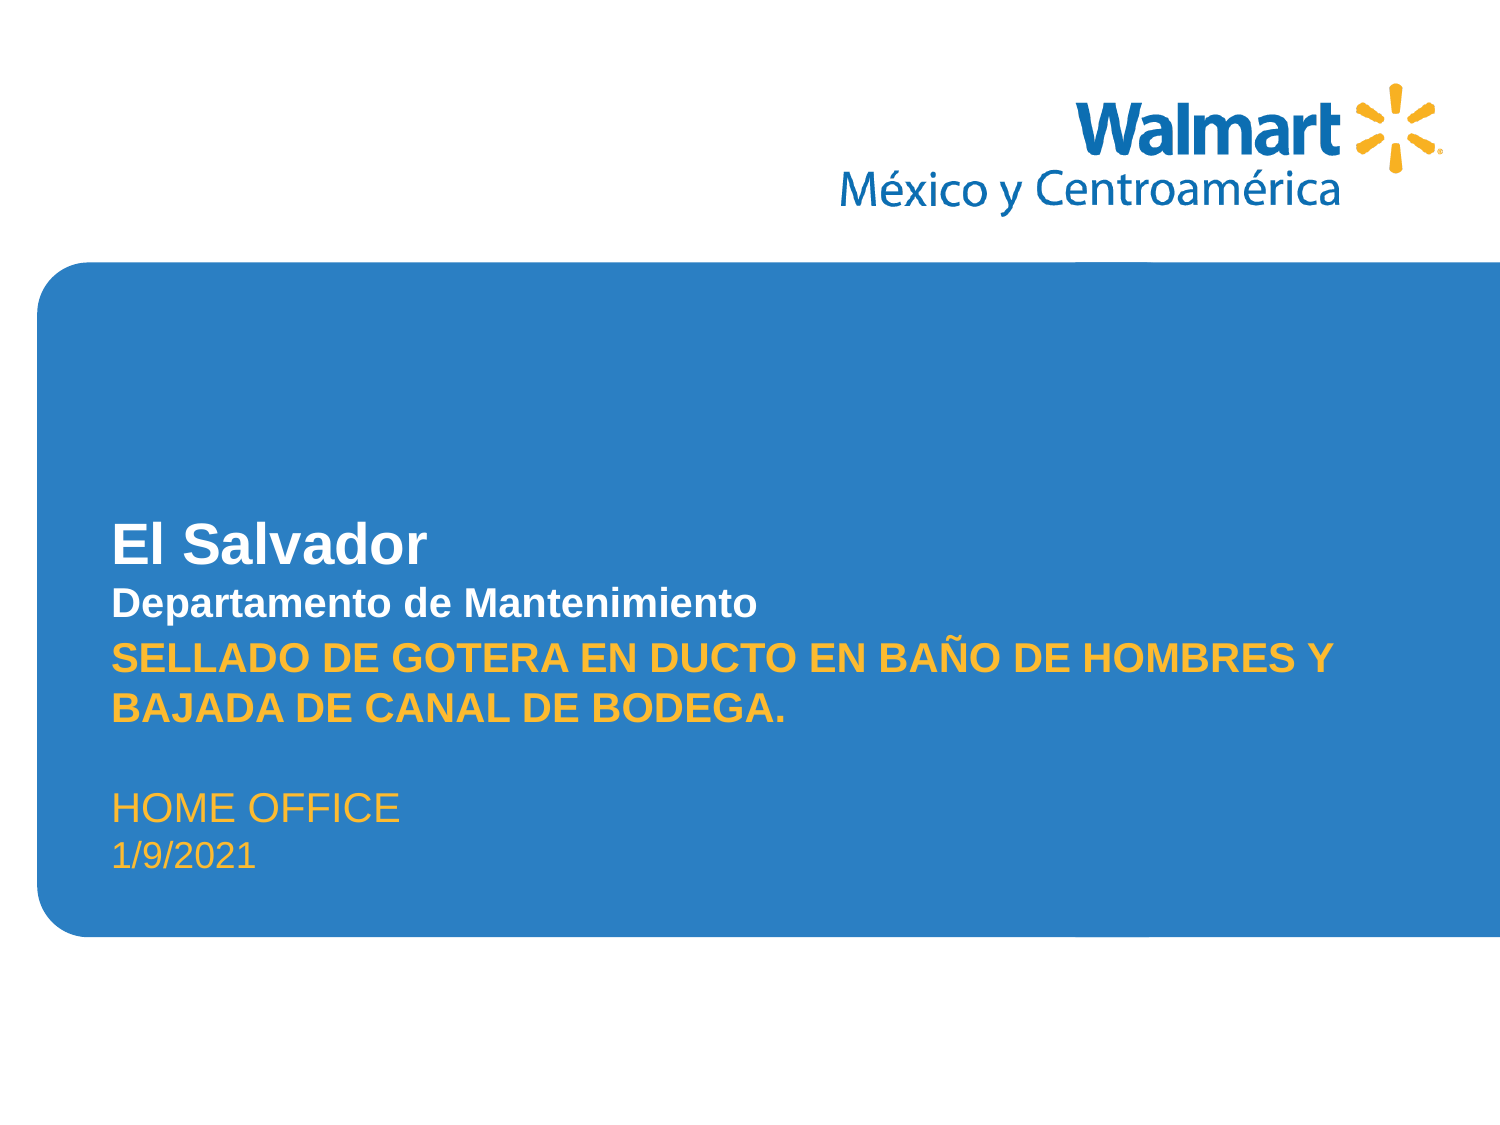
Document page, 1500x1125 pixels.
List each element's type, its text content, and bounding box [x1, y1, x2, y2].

picture [841, 83, 1443, 217]
subtitle SELLADO DE GOTERA EN DUCTO EN BAÑO DE HOMBRES Y BAJADA DE CANAL DE BODEGA. HOME OFFICE 1/9/2021 [110, 490, 1451, 779]
